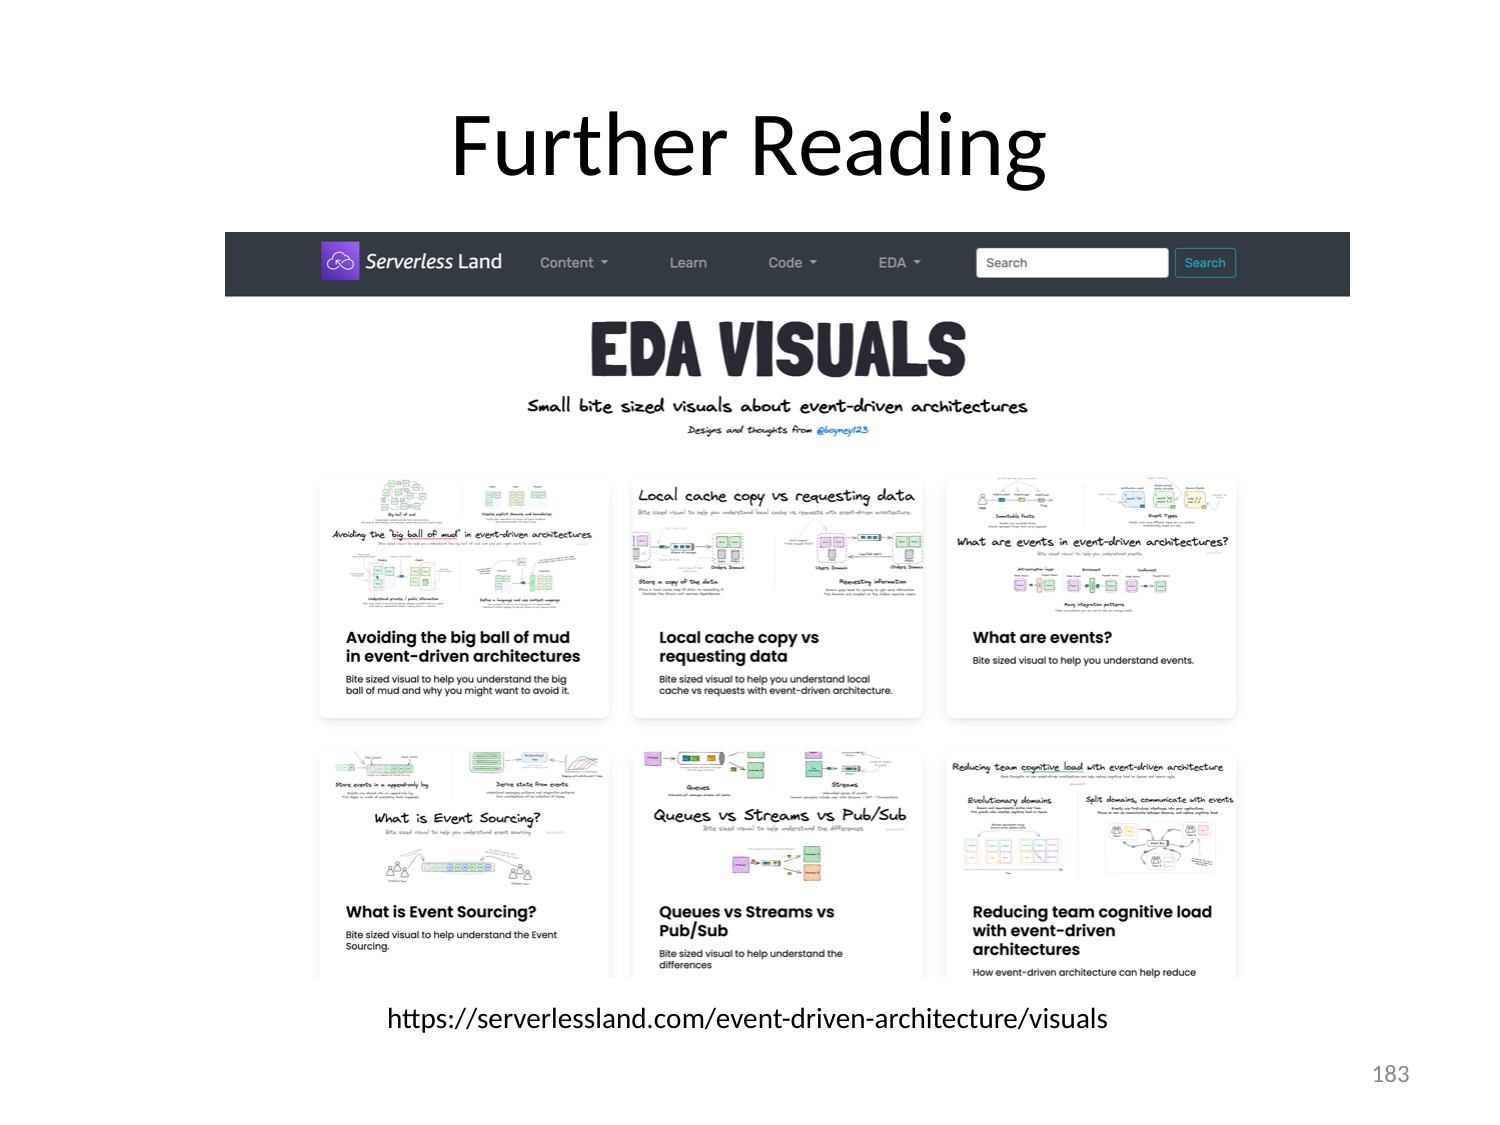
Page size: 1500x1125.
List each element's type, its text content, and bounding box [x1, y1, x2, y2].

picture [225, 232, 1350, 979]
text_box https://serverlessland.com/event-driven-architecture/visuals [372, 992, 1231, 1042]
title Further Reading [75, 45, 1425, 233]
slide_number 183 [1074, 1042, 1425, 1103]
